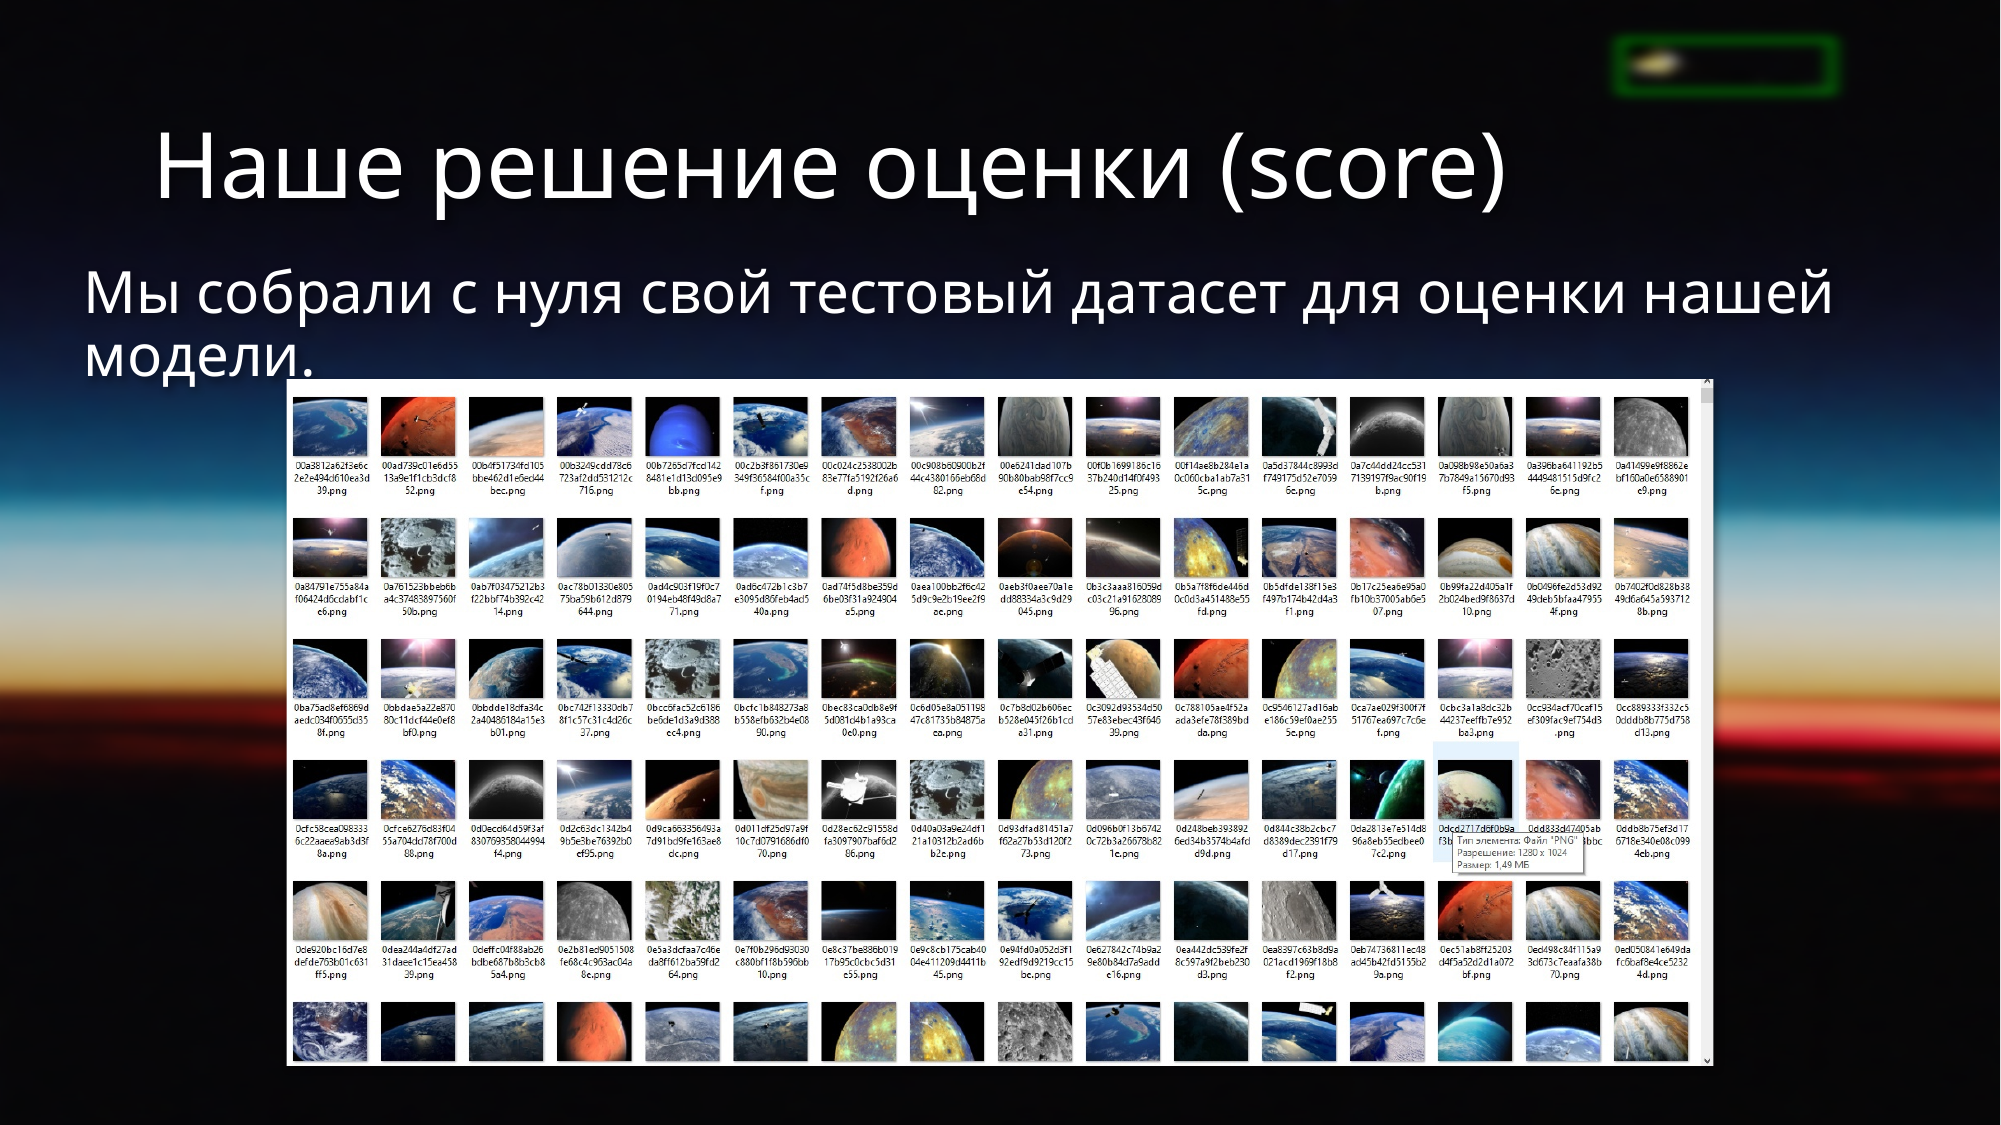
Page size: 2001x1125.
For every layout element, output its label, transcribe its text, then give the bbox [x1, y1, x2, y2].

list Мы собрали с нуля свой тестовый датасет для оценки нашей модели. [68, 255, 1932, 380]
title Наше решение оценки (score) [137, 59, 1863, 255]
picture [0, 0, 2001, 1125]
